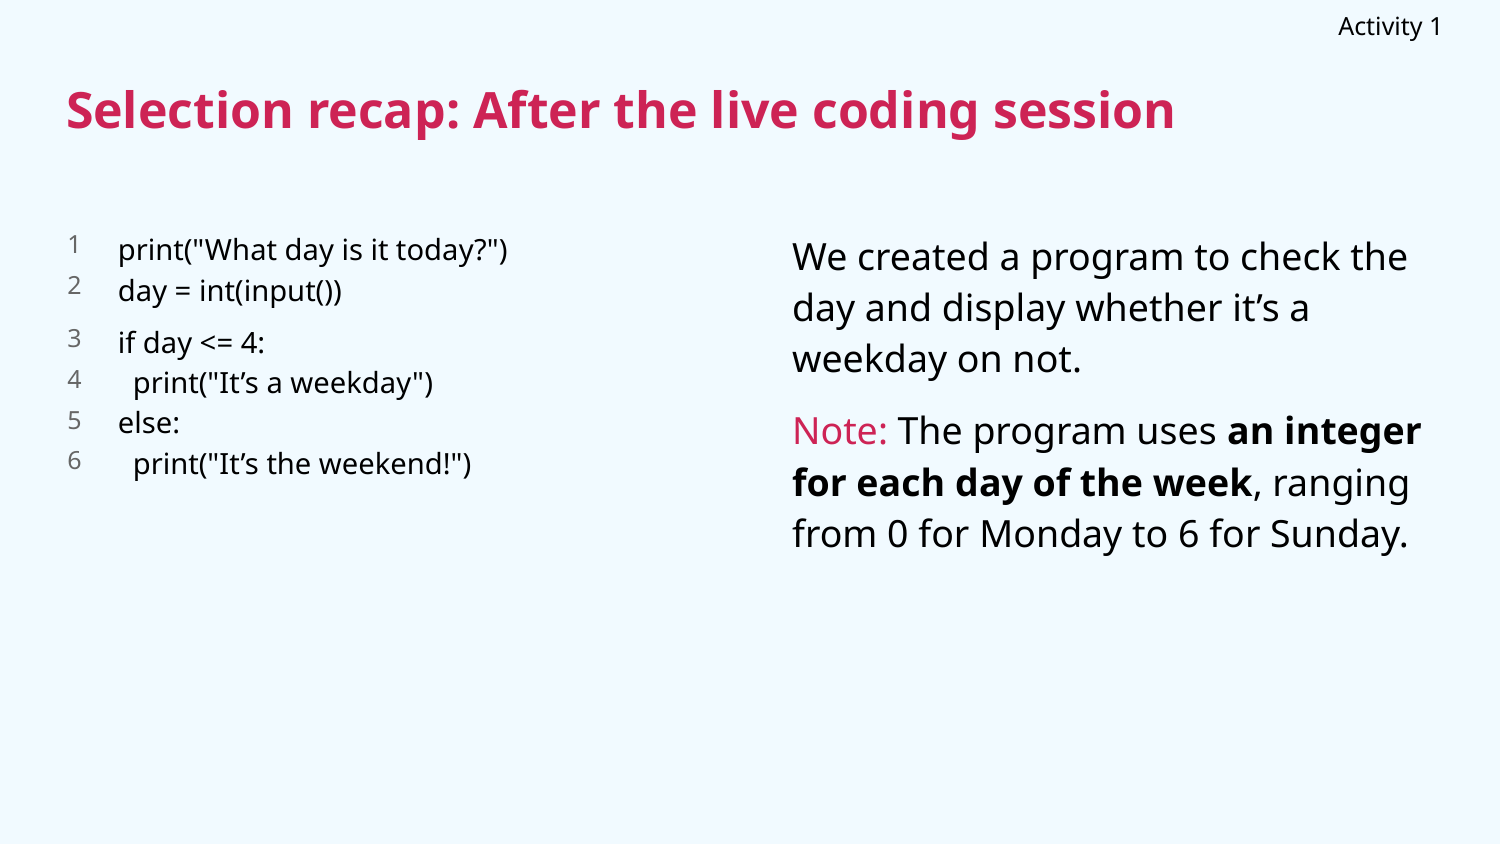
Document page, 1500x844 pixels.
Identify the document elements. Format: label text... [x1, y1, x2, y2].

text_box print("What day is it today?") day = int(input()) if day <= 4: print("It’s a weekday") else: print("It’s the weekend!") [102, 211, 723, 500]
text_box 1 2 3 4 5 6 [52, 214, 97, 503]
subtitle Activity 1 [1122, 0, 1444, 52]
text_box Selection recap: After the live coding session [51, 51, 1449, 167]
text_box We created a program to check the day and display whether it’s a weekday on not. Note: The program uses an integer for each day of the week, ranging from 0 for Monday to 6 for Sunday. [776, 211, 1449, 490]
